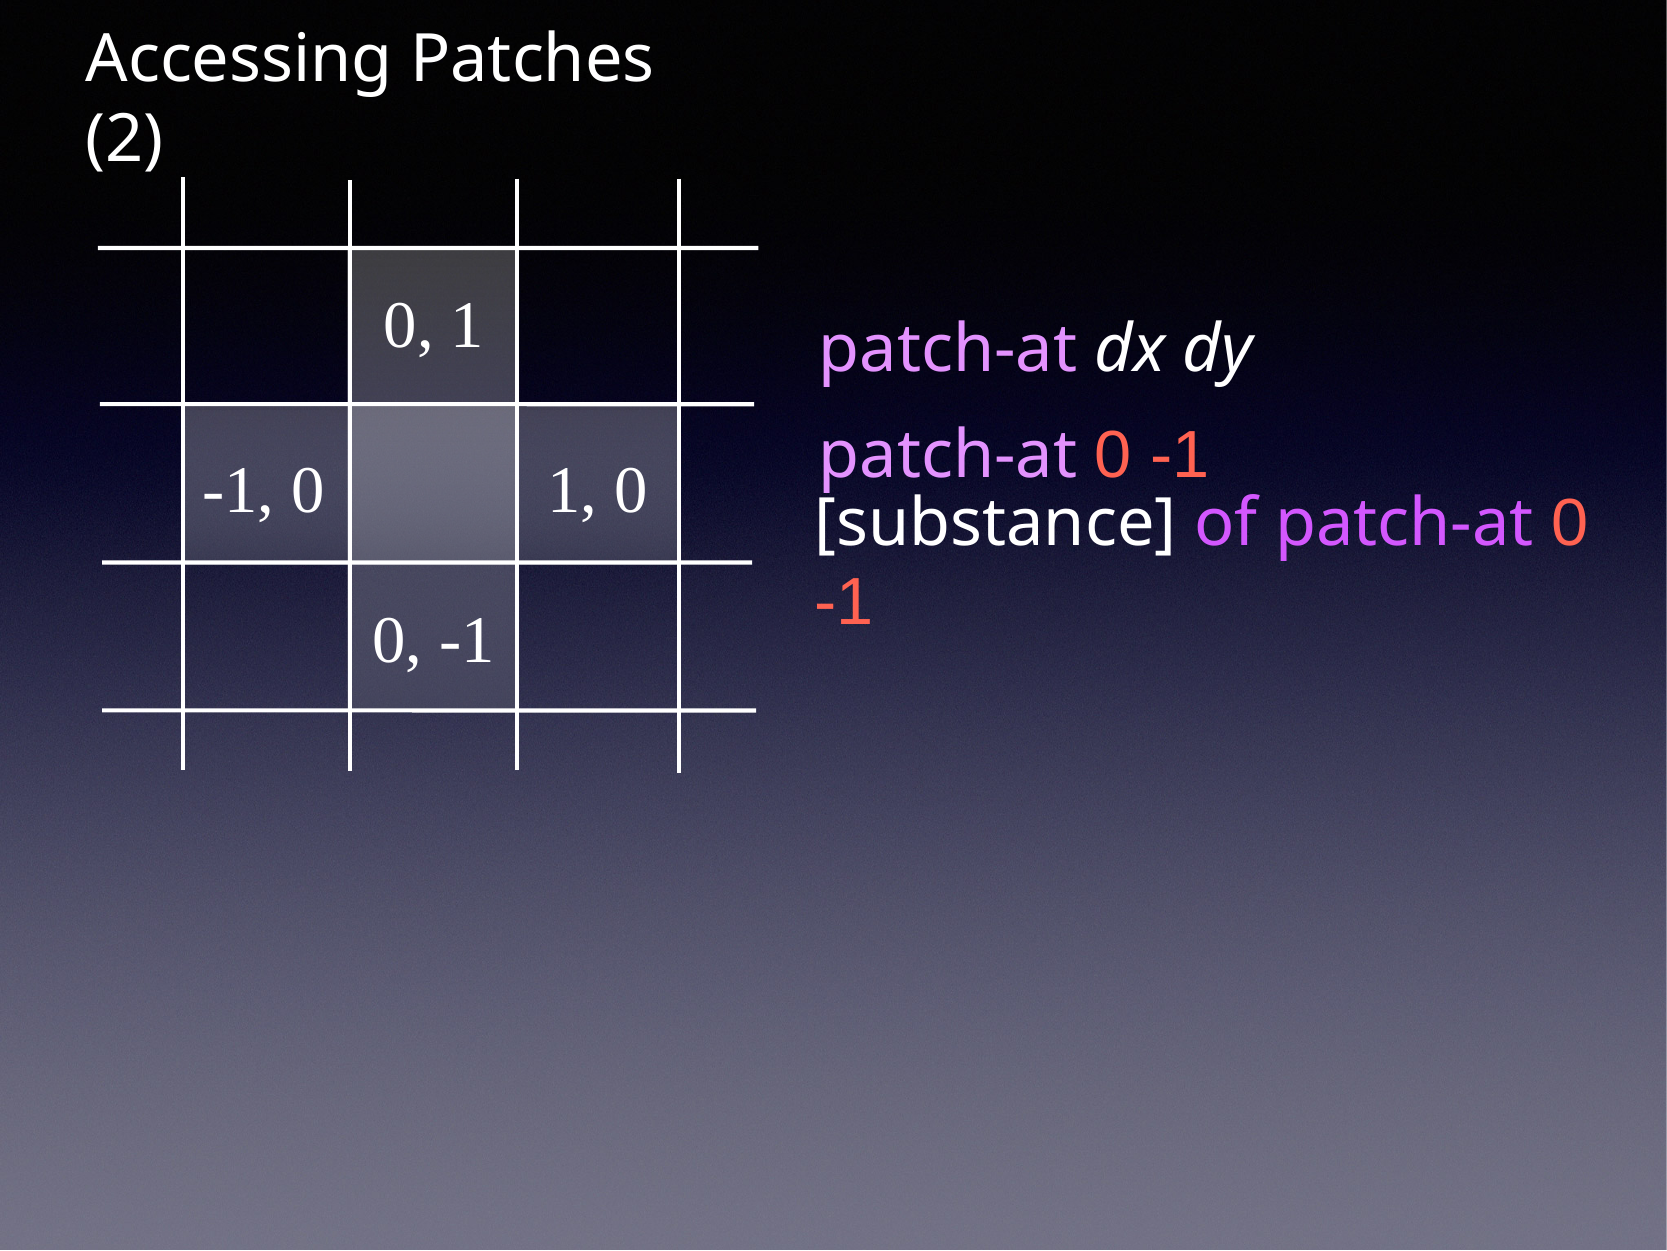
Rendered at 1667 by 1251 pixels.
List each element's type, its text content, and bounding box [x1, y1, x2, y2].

text_box patch-at 0 -1 [810, 402, 1307, 470]
text_box Accessing Patches (2) [77, 6, 738, 184]
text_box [182, 176, 680, 774]
text_box [substance] of patch-at 0 -1 [806, 470, 1625, 647]
text_box patch-at dx dy [810, 296, 1307, 394]
picture [0, 0, 1667, 1250]
